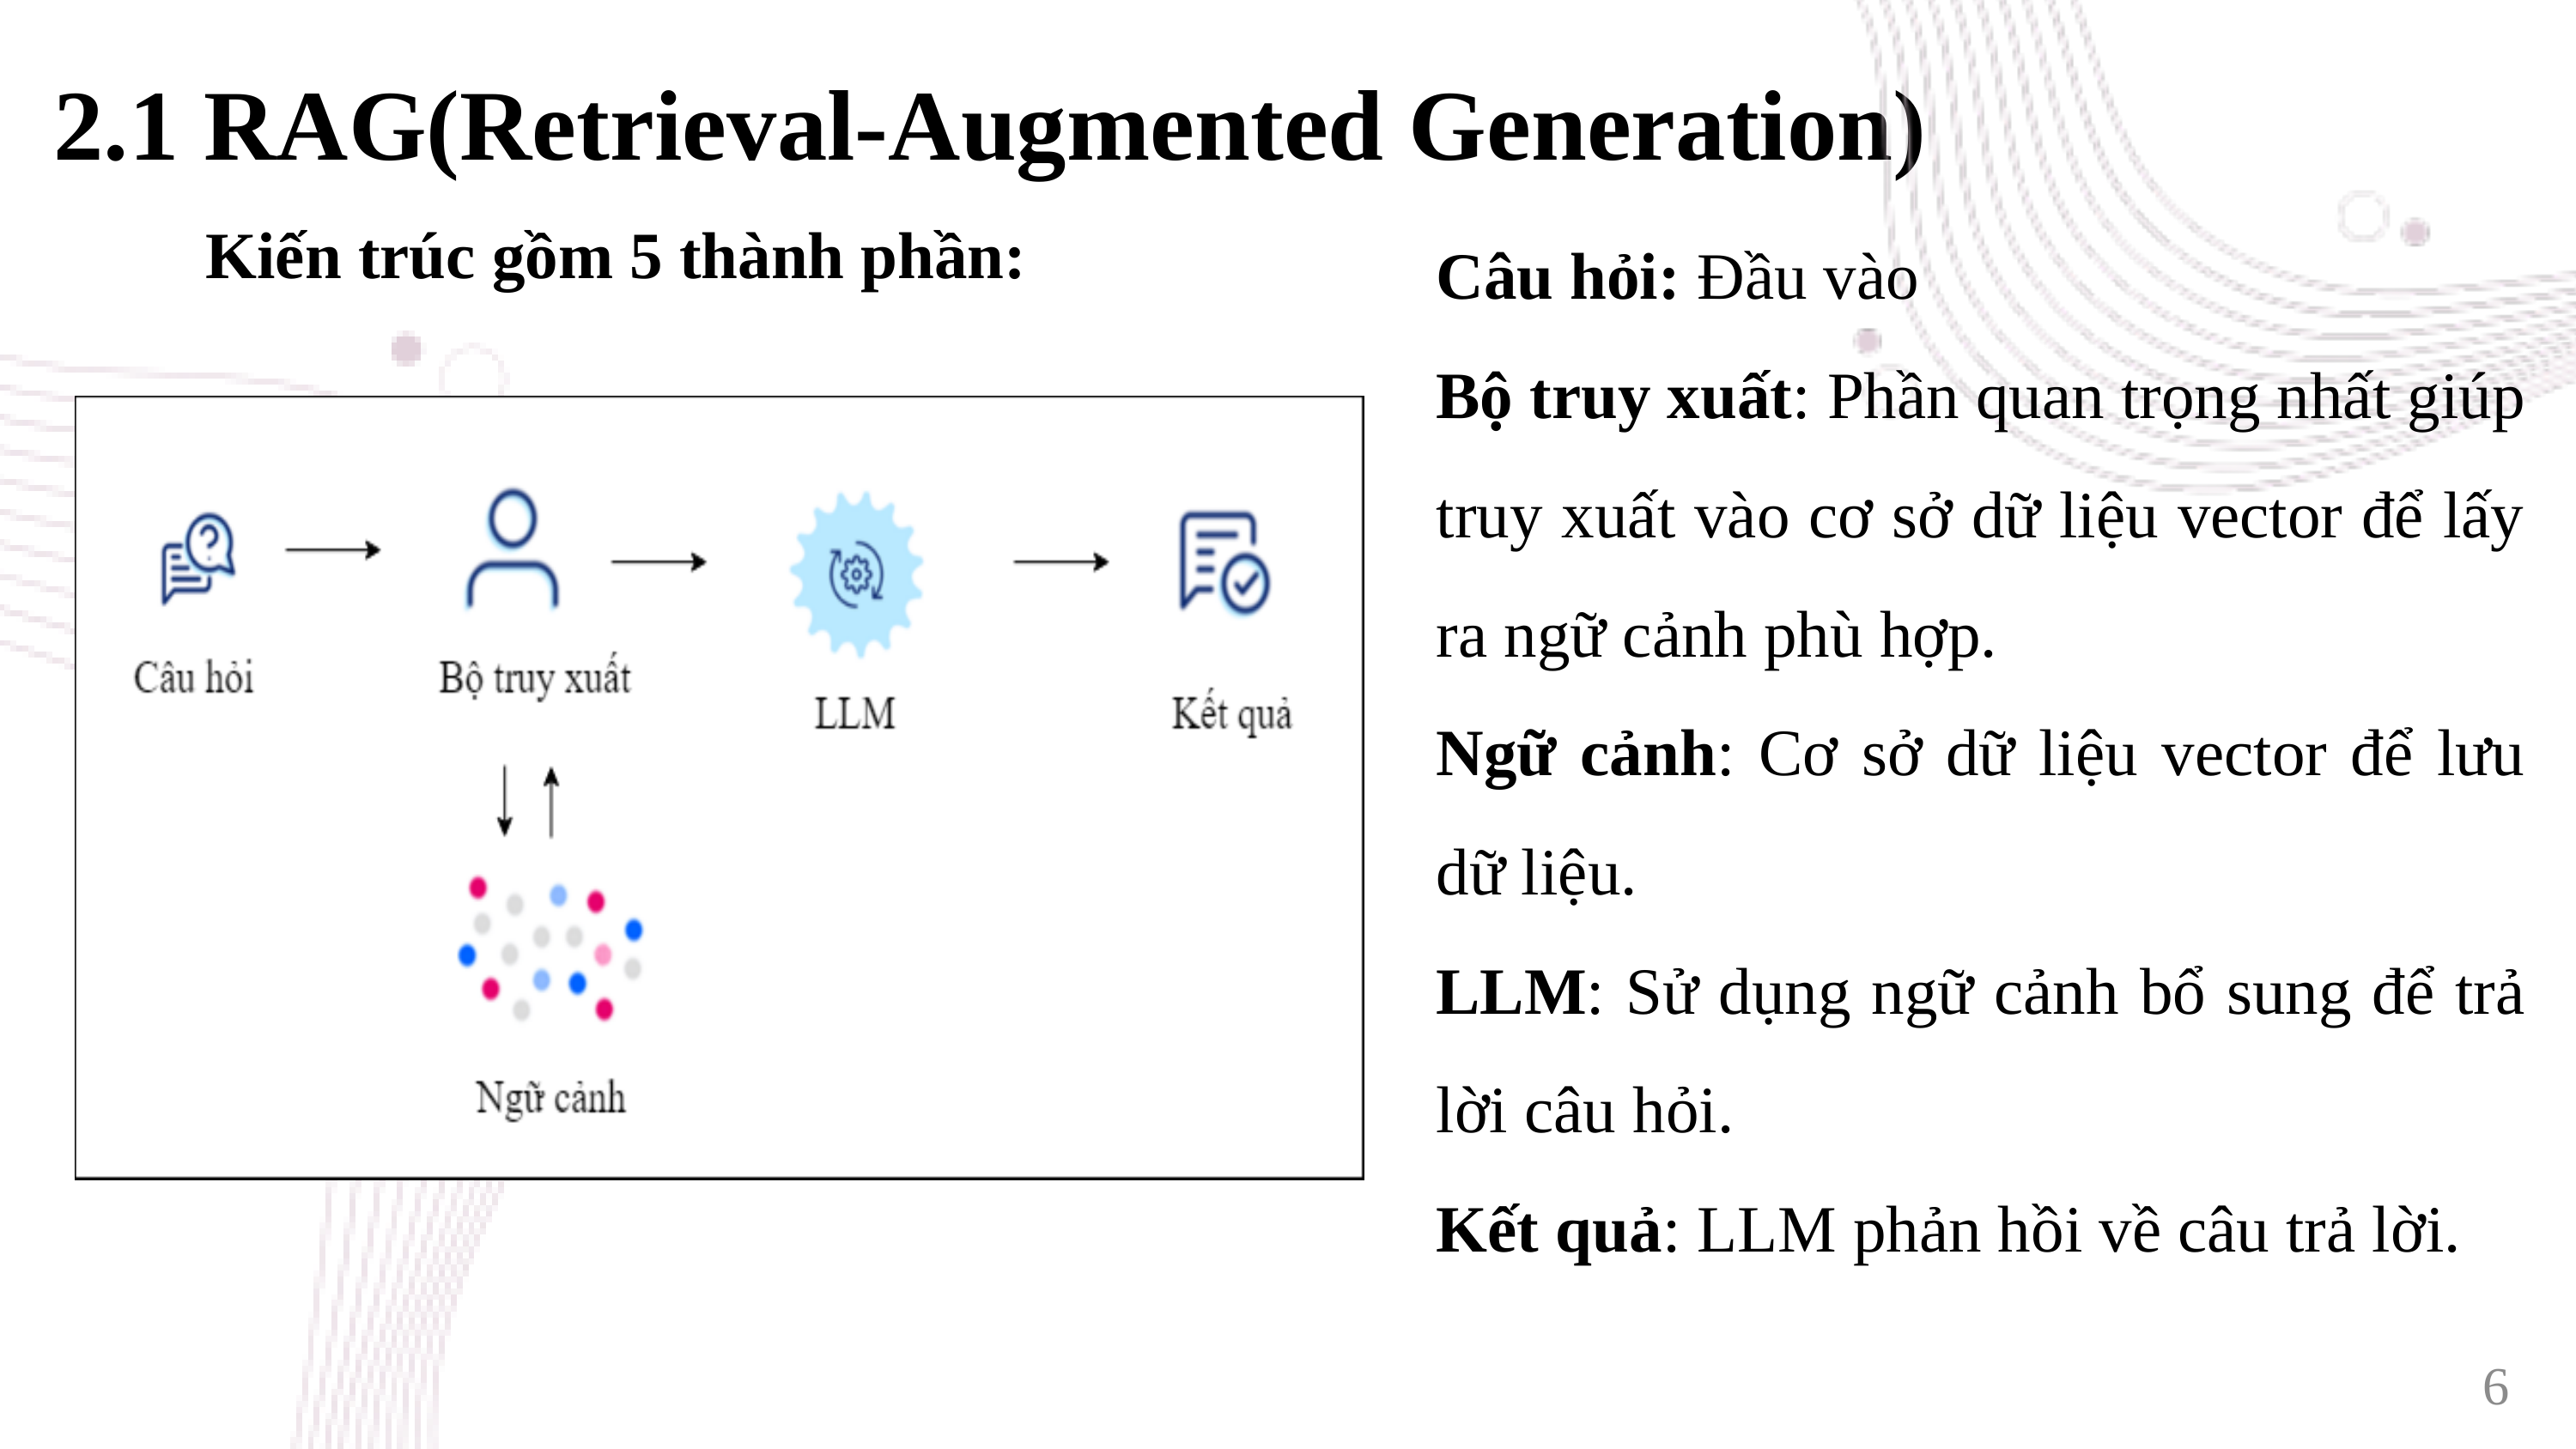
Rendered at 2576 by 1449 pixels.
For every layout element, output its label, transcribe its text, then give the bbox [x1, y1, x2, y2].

text_box Câu hỏi: Đầu vào Bộ truy xuất: Phần quan trọng nhất giúp truy xuất vào cơ sở dữ liệu vector để lấy ra ngữ cảnh phù hợp. Ngữ cảnh: Cơ sở dữ liệu vector để lưu dữ liệu. LLM: Sử dụng ngữ cảnh bổ sung để trả lời câu hỏi. Kết quả: LLM phản hồi về câu trả lời. [1423, 187, 2539, 1272]
picture [0, 230, 1364, 1449]
picture [1780, 0, 2576, 704]
text_box 2.1 RAG(Retrieval-Augmented Generation) [53, 0, 1777, 180]
slide_number 6 [2221, 1357, 2523, 1410]
text_box Kiến trúc gồm 5 thành phần: [193, 206, 1162, 299]
